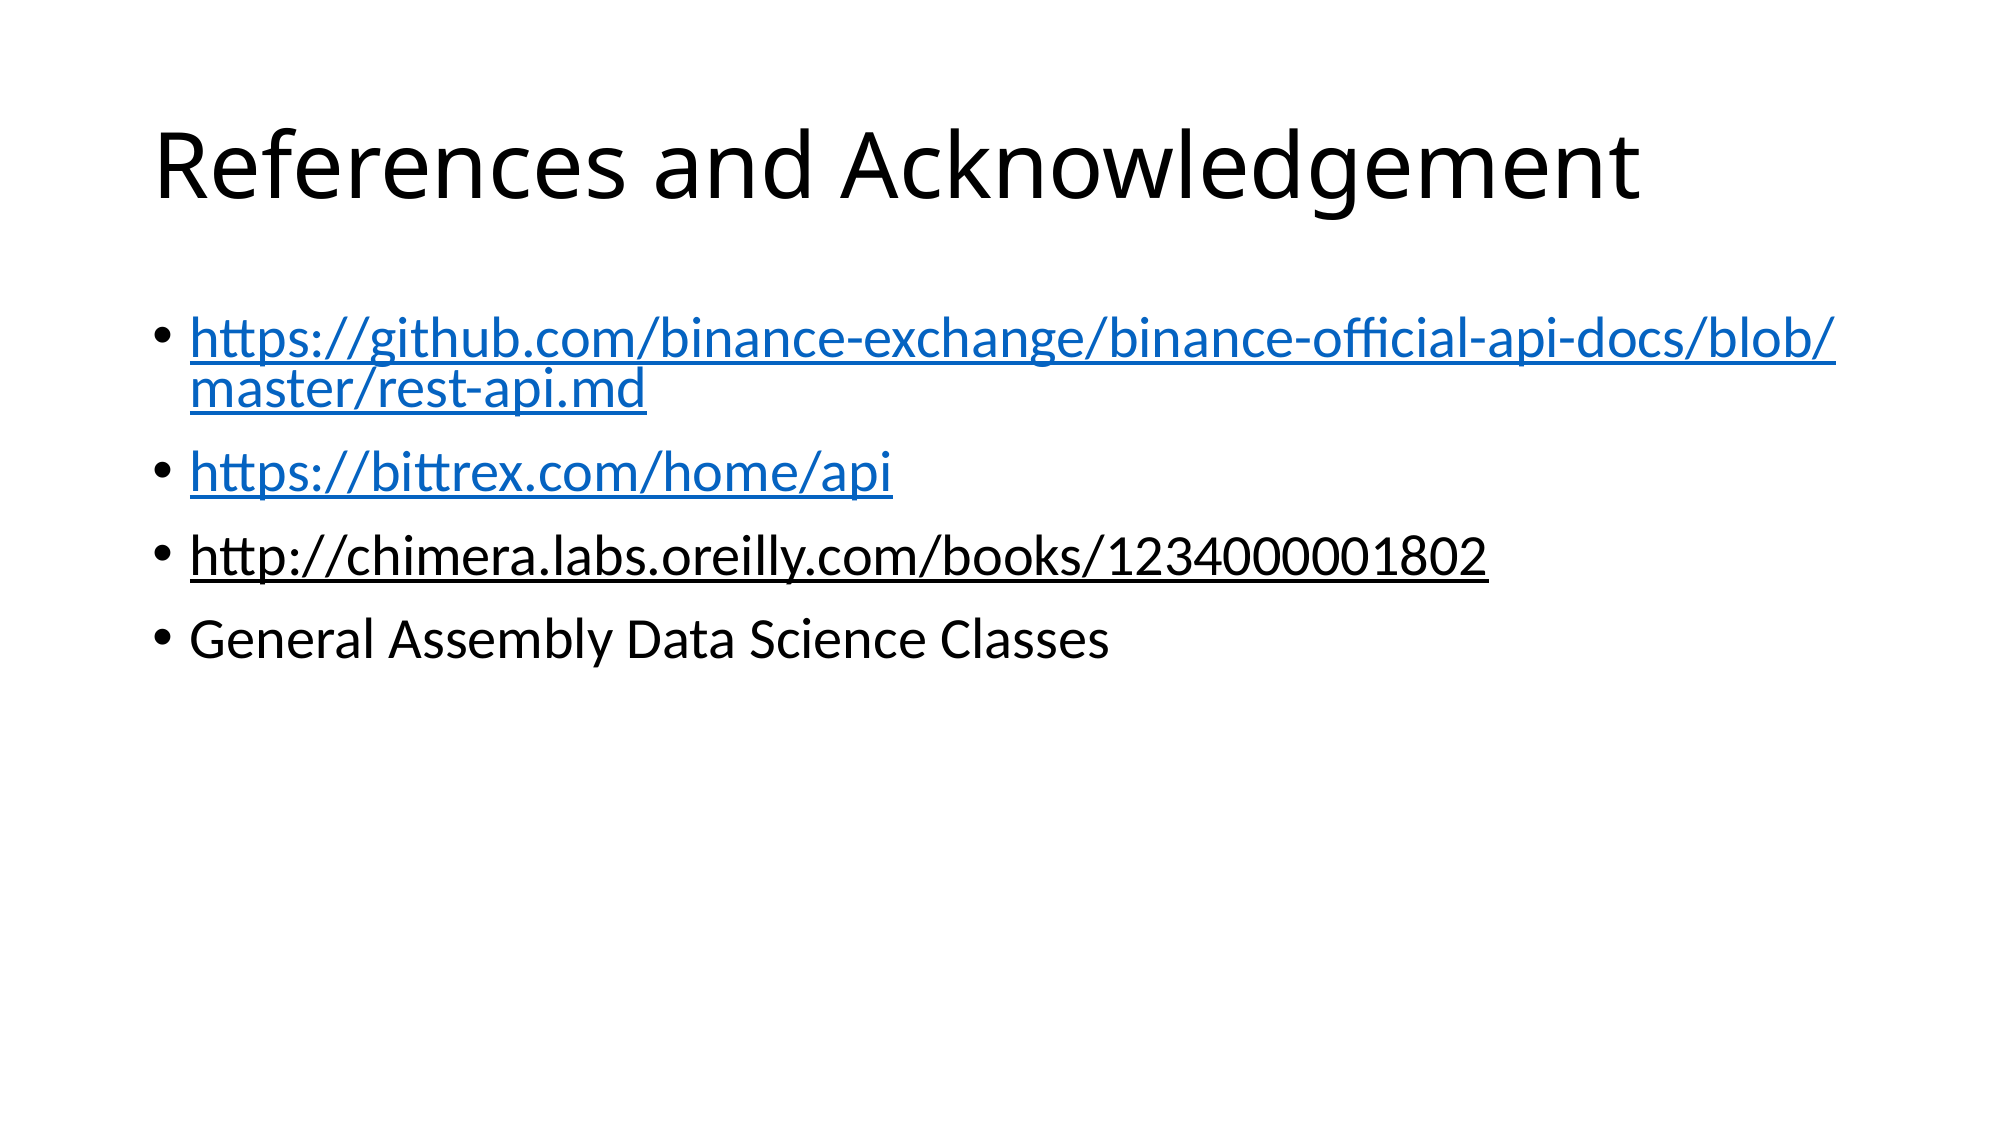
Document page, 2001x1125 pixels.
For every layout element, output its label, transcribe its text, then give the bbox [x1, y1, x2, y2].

list https://github.com/binance-exchange/binance-official-api-docs/blob/master/rest-api.md https://bittrex.com/home/api http://chimera.labs.oreilly.com/books/1234000001802 General Assembly Data Science Classes [137, 299, 1863, 1014]
title References and Acknowledgement [137, 59, 1863, 278]
